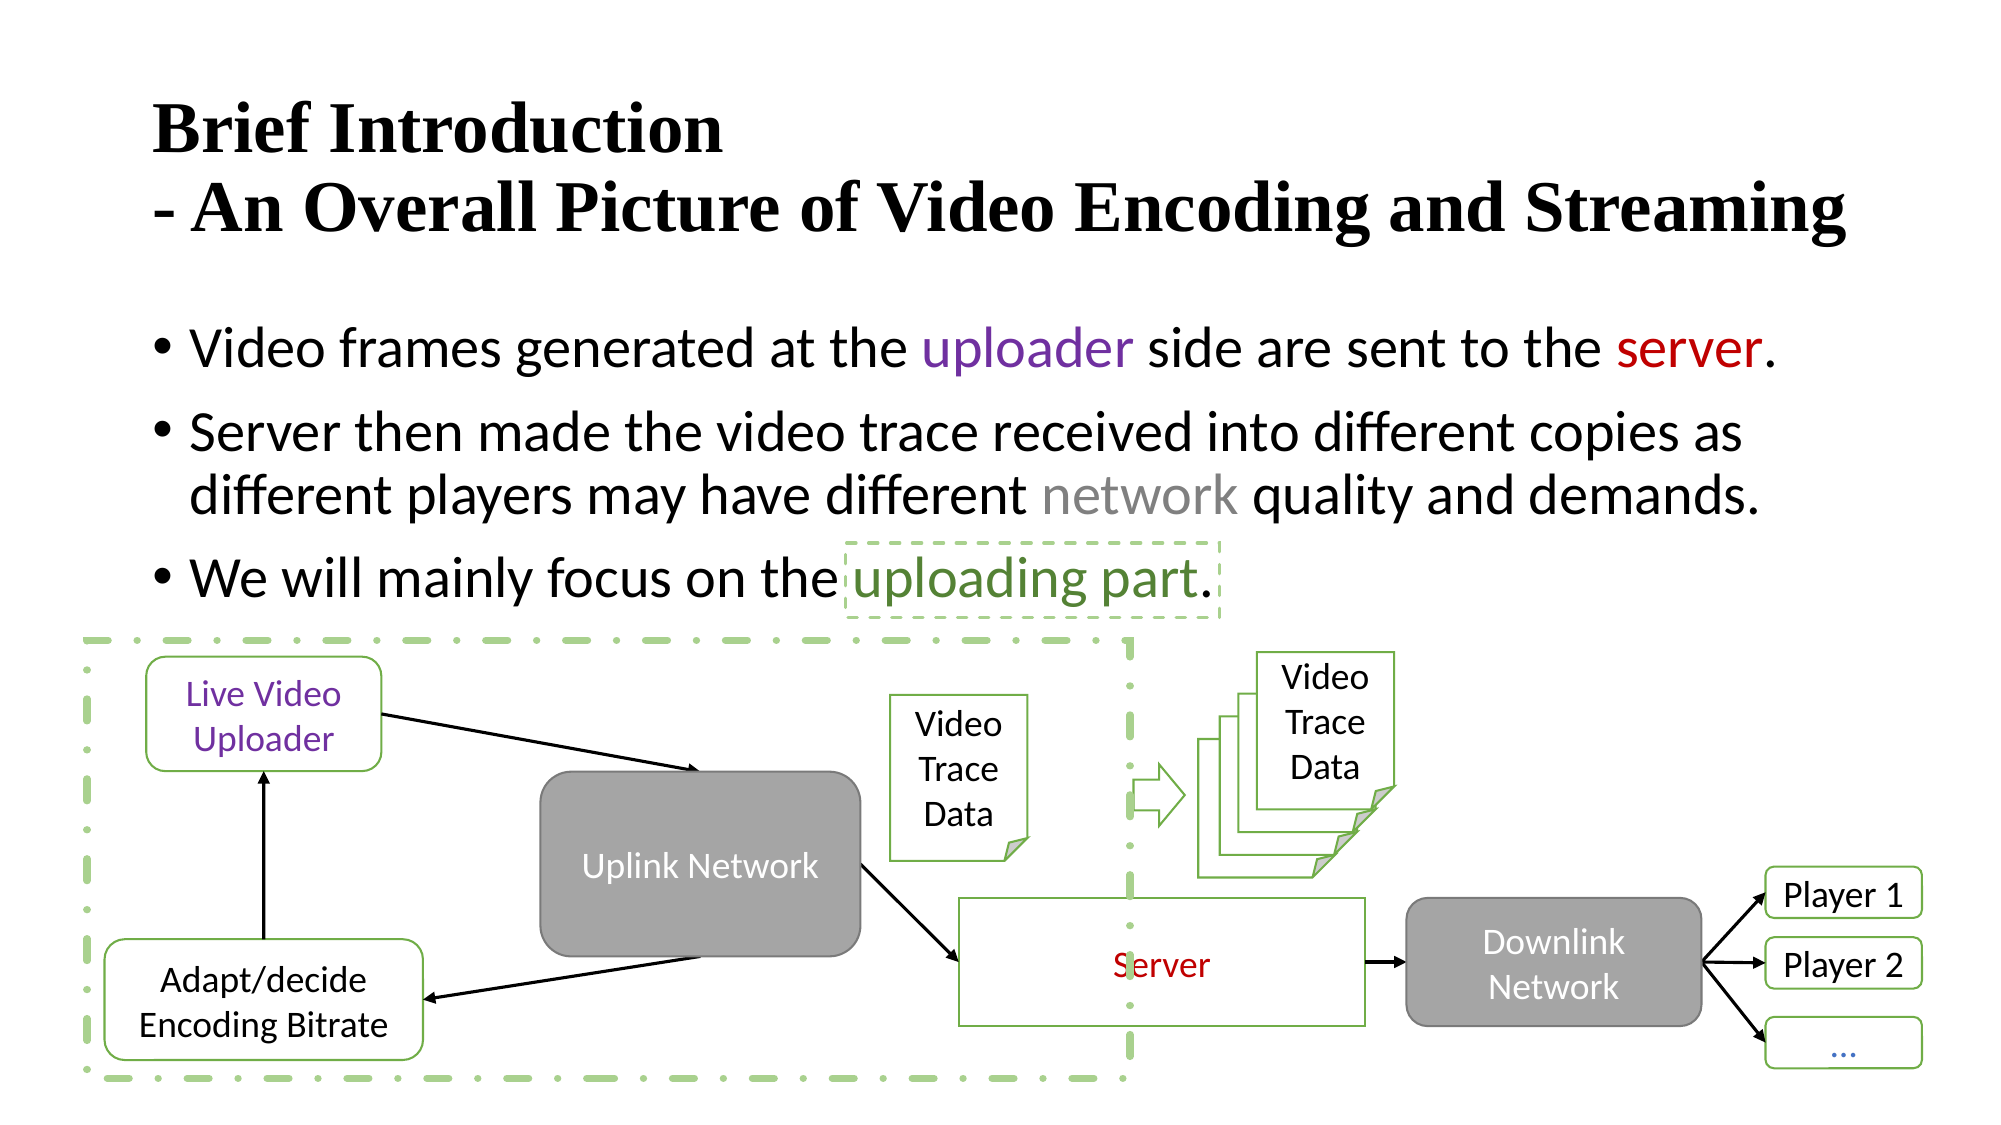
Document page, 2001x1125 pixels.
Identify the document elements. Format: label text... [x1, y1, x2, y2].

text_box Uplink Network [539, 770, 862, 958]
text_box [860, 864, 959, 962]
text_box Server [1131, 897, 1366, 1027]
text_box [1701, 892, 1766, 961]
text_box Vid Trace [1218, 715, 1361, 856]
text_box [1701, 961, 1766, 1043]
text_box Vid Trace [1237, 692, 1379, 834]
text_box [422, 956, 701, 1000]
text_box [1132, 761, 1187, 829]
title Brief Introduction - An Overall Picture of Video Encoding and Streaming [137, 59, 1923, 278]
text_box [381, 713, 701, 772]
text_box Player 1 [1764, 865, 1924, 920]
text_box Video Trace Data [1255, 651, 1398, 811]
text_box Player 2 [1766, 936, 1924, 990]
text_box [86, 639, 1131, 1079]
list Video frames generated at the uploader side are sent to the server. Server then made the video trace received into different copies as different players may have different network quality and demands. We will mainly focus on the uploading part. [137, 309, 1863, 634]
text_box Downlink Network [1405, 896, 1701, 1028]
text_box [845, 542, 1221, 619]
text_box Vid Trace [1197, 737, 1339, 879]
text_box … [1764, 1015, 1924, 1070]
